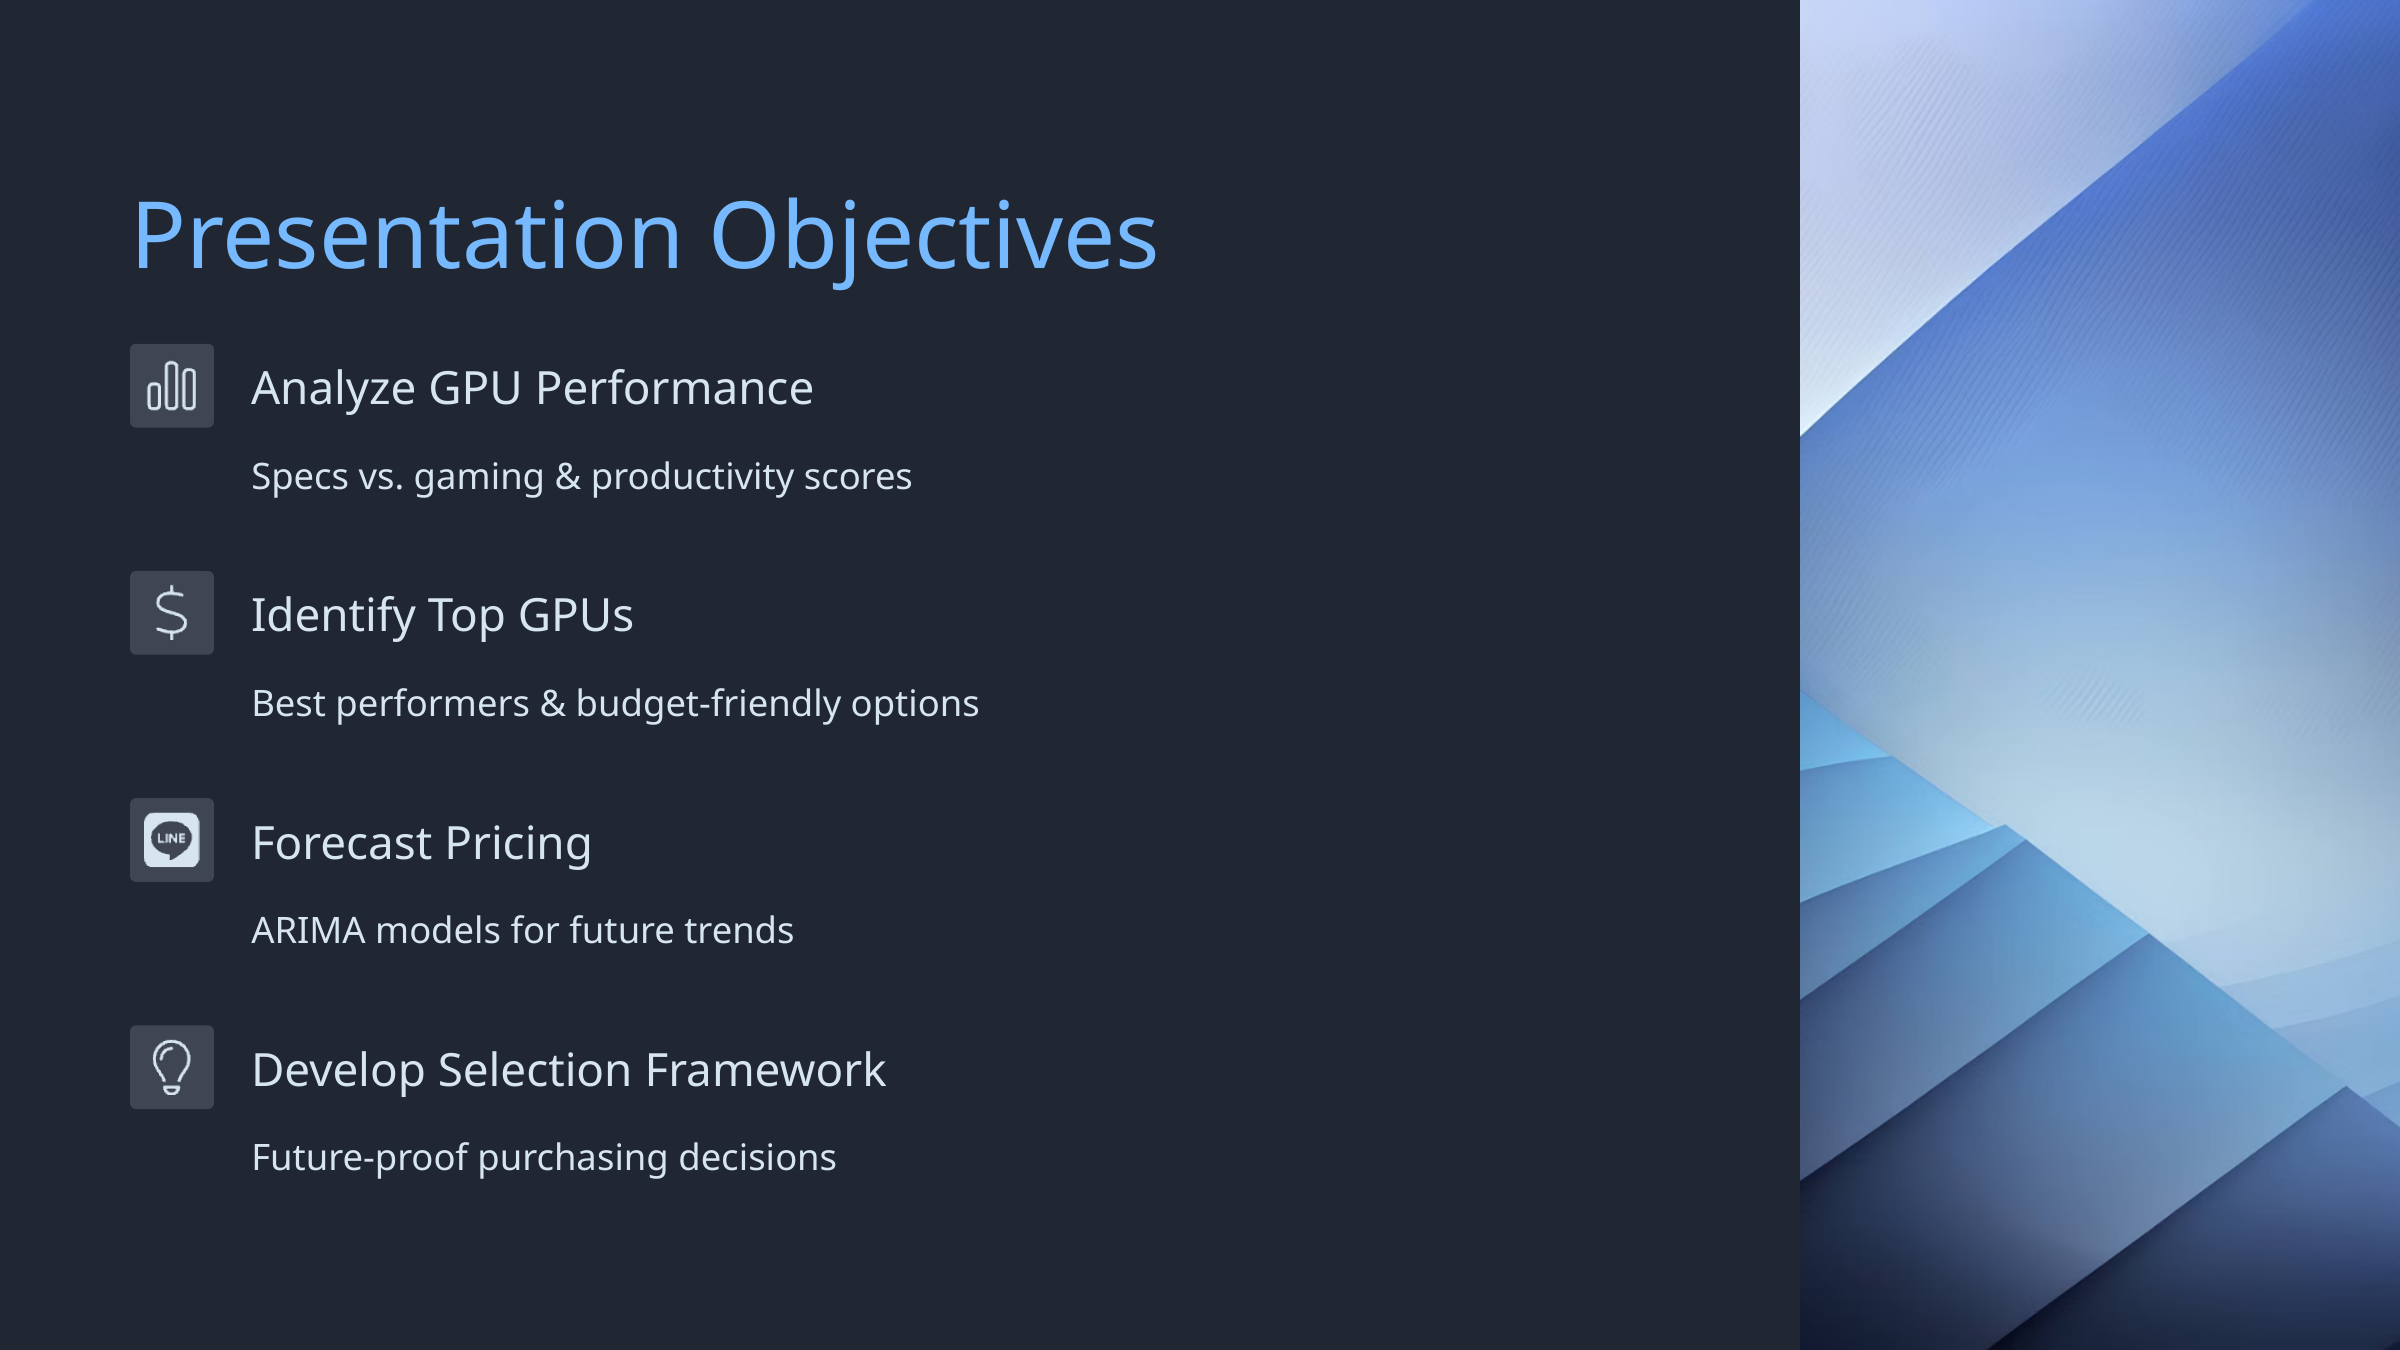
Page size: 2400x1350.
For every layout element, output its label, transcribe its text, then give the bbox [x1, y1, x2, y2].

text_box Analyze GPU Performance [251, 356, 832, 415]
text_box Future-proof purchasing decisions [251, 1118, 1670, 1179]
text_box Develop Selection Framework [251, 1038, 905, 1097]
text_box [130, 798, 214, 882]
text_box Identify Top GPUs [251, 583, 717, 642]
picture [144, 577, 200, 648]
text_box Forecast Pricing [251, 810, 717, 869]
picture [1799, 0, 2400, 1350]
text_box [130, 1025, 214, 1110]
text_box ARIMA models for future trends [251, 891, 1670, 951]
text_box Specs vs. gaming & productivity scores [251, 437, 1670, 497]
text_box [130, 570, 214, 655]
picture [144, 1032, 200, 1103]
text_box [130, 343, 214, 428]
picture [144, 350, 200, 421]
picture [144, 805, 200, 875]
text_box Presentation Objectives [130, 171, 1159, 289]
text_box Best performers & budget-friendly options [251, 664, 1670, 724]
